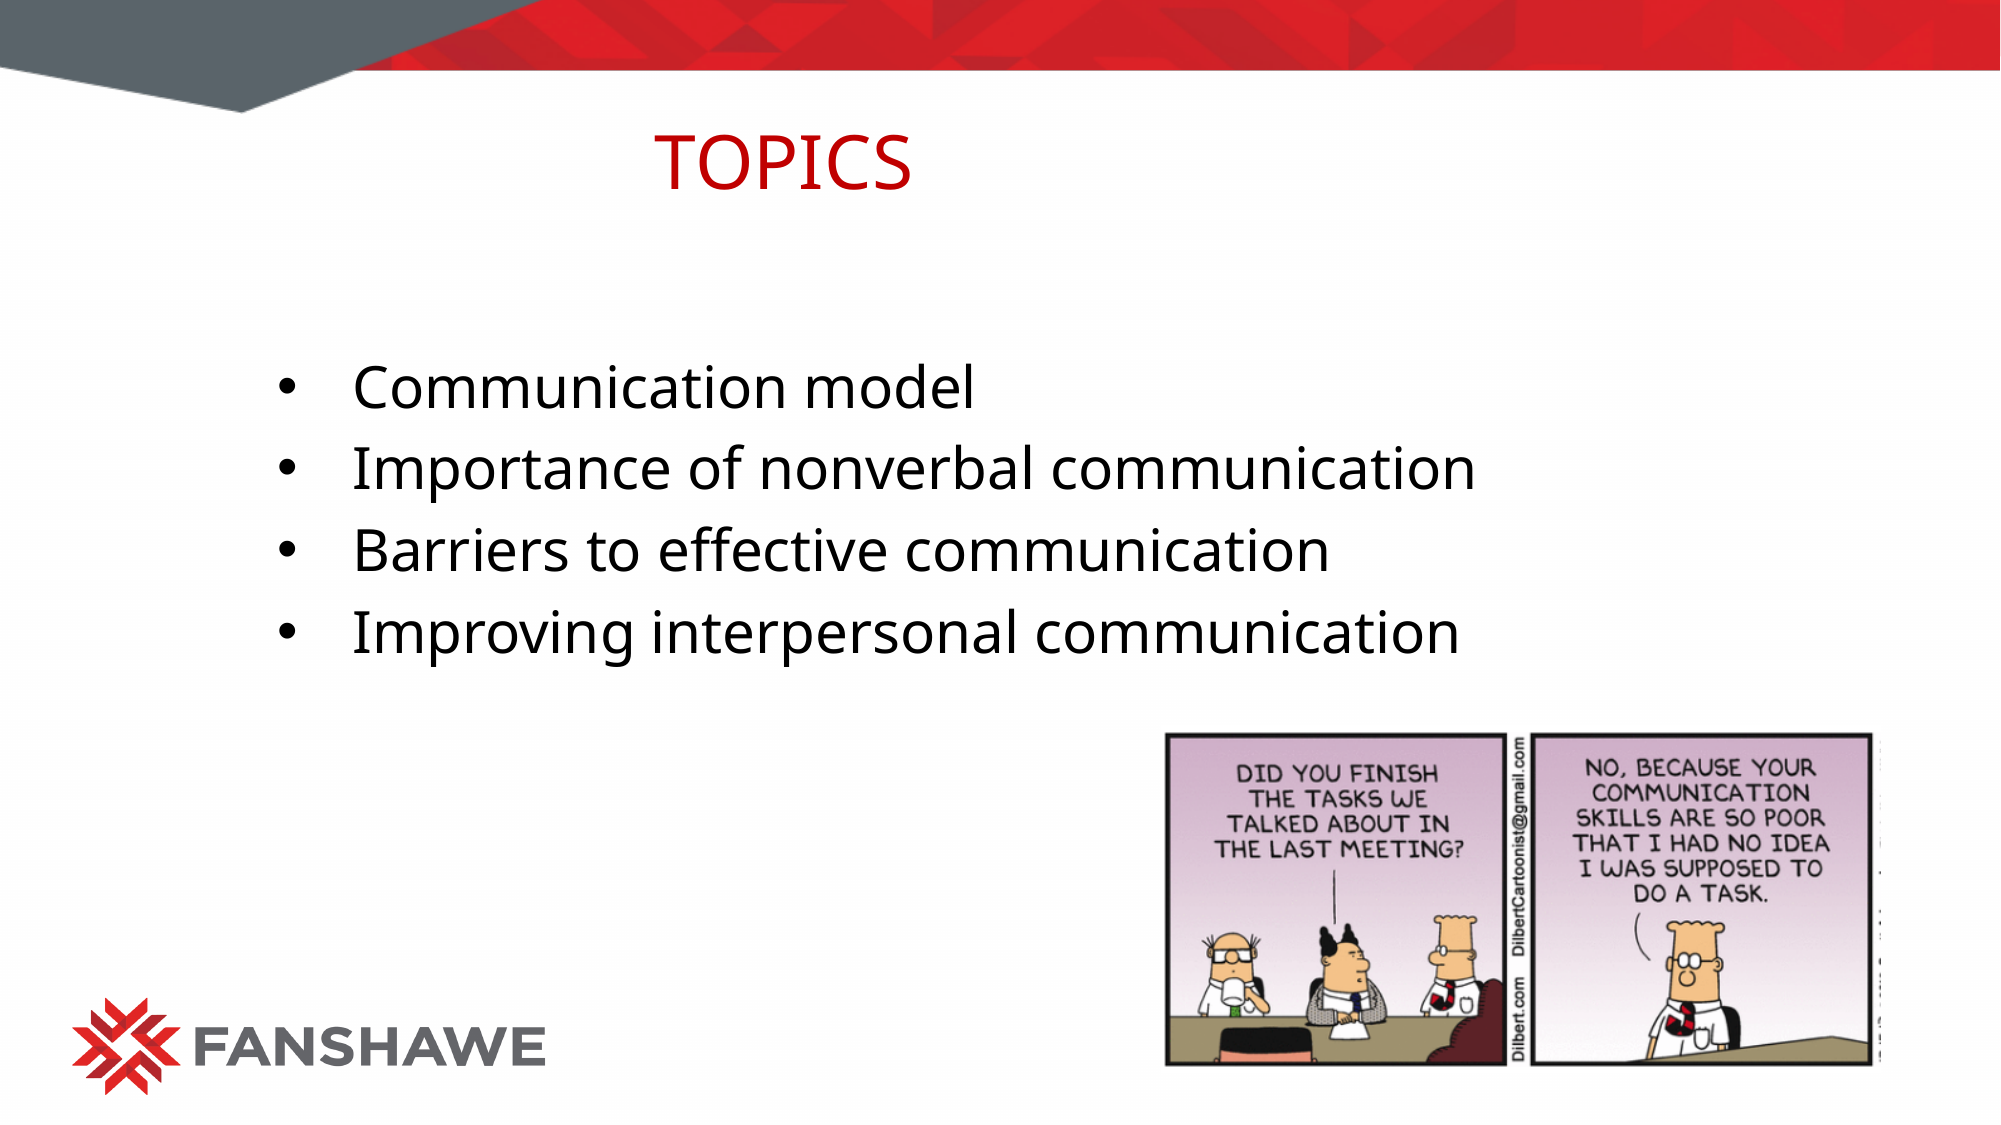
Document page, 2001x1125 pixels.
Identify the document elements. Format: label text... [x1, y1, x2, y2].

list Communication model Importance of nonverbal communication Barriers to effective communication Improving interpersonal communication [262, 342, 1769, 763]
title topics [654, 74, 1522, 206]
picture [0, 0, 2001, 1125]
